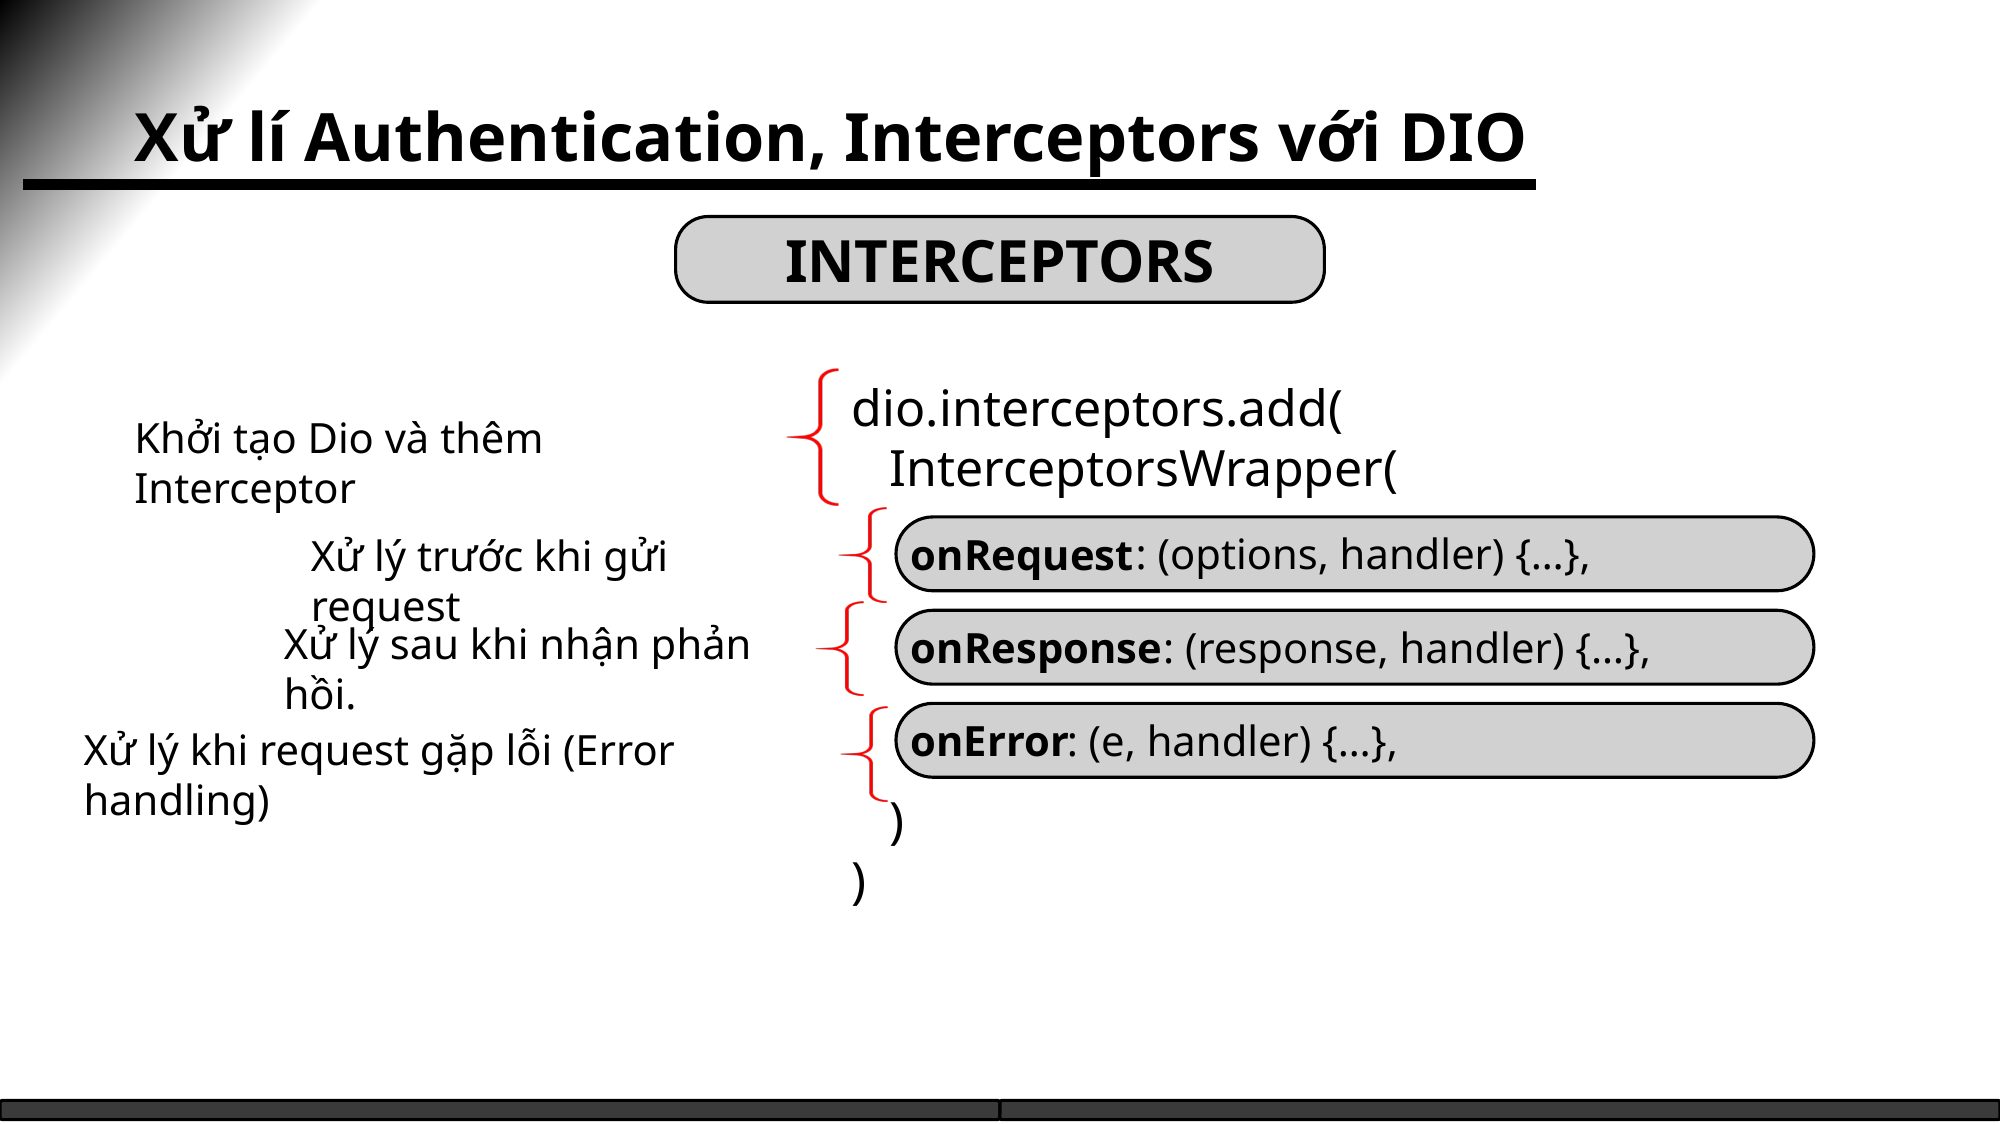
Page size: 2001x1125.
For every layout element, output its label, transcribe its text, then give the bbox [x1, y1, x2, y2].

text_box onError [896, 707, 1052, 772]
text_box [697, 216, 1326, 304]
text_box [911, 772, 1799, 779]
text_box [913, 608, 1797, 614]
text_box [911, 679, 1798, 686]
text_box [912, 515, 1796, 521]
picture [815, 507, 887, 696]
text_box [998, 1098, 2000, 1122]
text_box dio.interceptors.add( InterceptorsWrapper( [840, 369, 1839, 505]
text_box Xử lý khi request gặp lỗi (Error handling) [68, 715, 863, 831]
text_box : (options, handler) {…}, [1120, 520, 1814, 586]
text_box : (response, handler) {…}, [1148, 614, 1814, 680]
text_box Xử lý trước khi gửi request [295, 522, 818, 610]
text_box [0, 1098, 999, 1122]
text_box : (e, handler) {…}, [1052, 707, 1814, 772]
text_box ) ) [837, 781, 1839, 916]
text_box Xử lí Authentication, Interceptors với DIO [119, 87, 1595, 182]
text_box onRequest [895, 521, 1120, 586]
text_box onResponse [895, 614, 1148, 679]
text_box [911, 586, 1799, 593]
picture [785, 368, 840, 506]
text_box Xử lý sau khi nhận phản hồi. [268, 610, 844, 715]
text_box [913, 701, 1797, 707]
text_box [674, 217, 696, 302]
picture [839, 706, 889, 802]
text_box INTERCEPTORS [696, 216, 1303, 302]
text_box Khởi tạo Dio và thêm Interceptor [119, 403, 788, 519]
